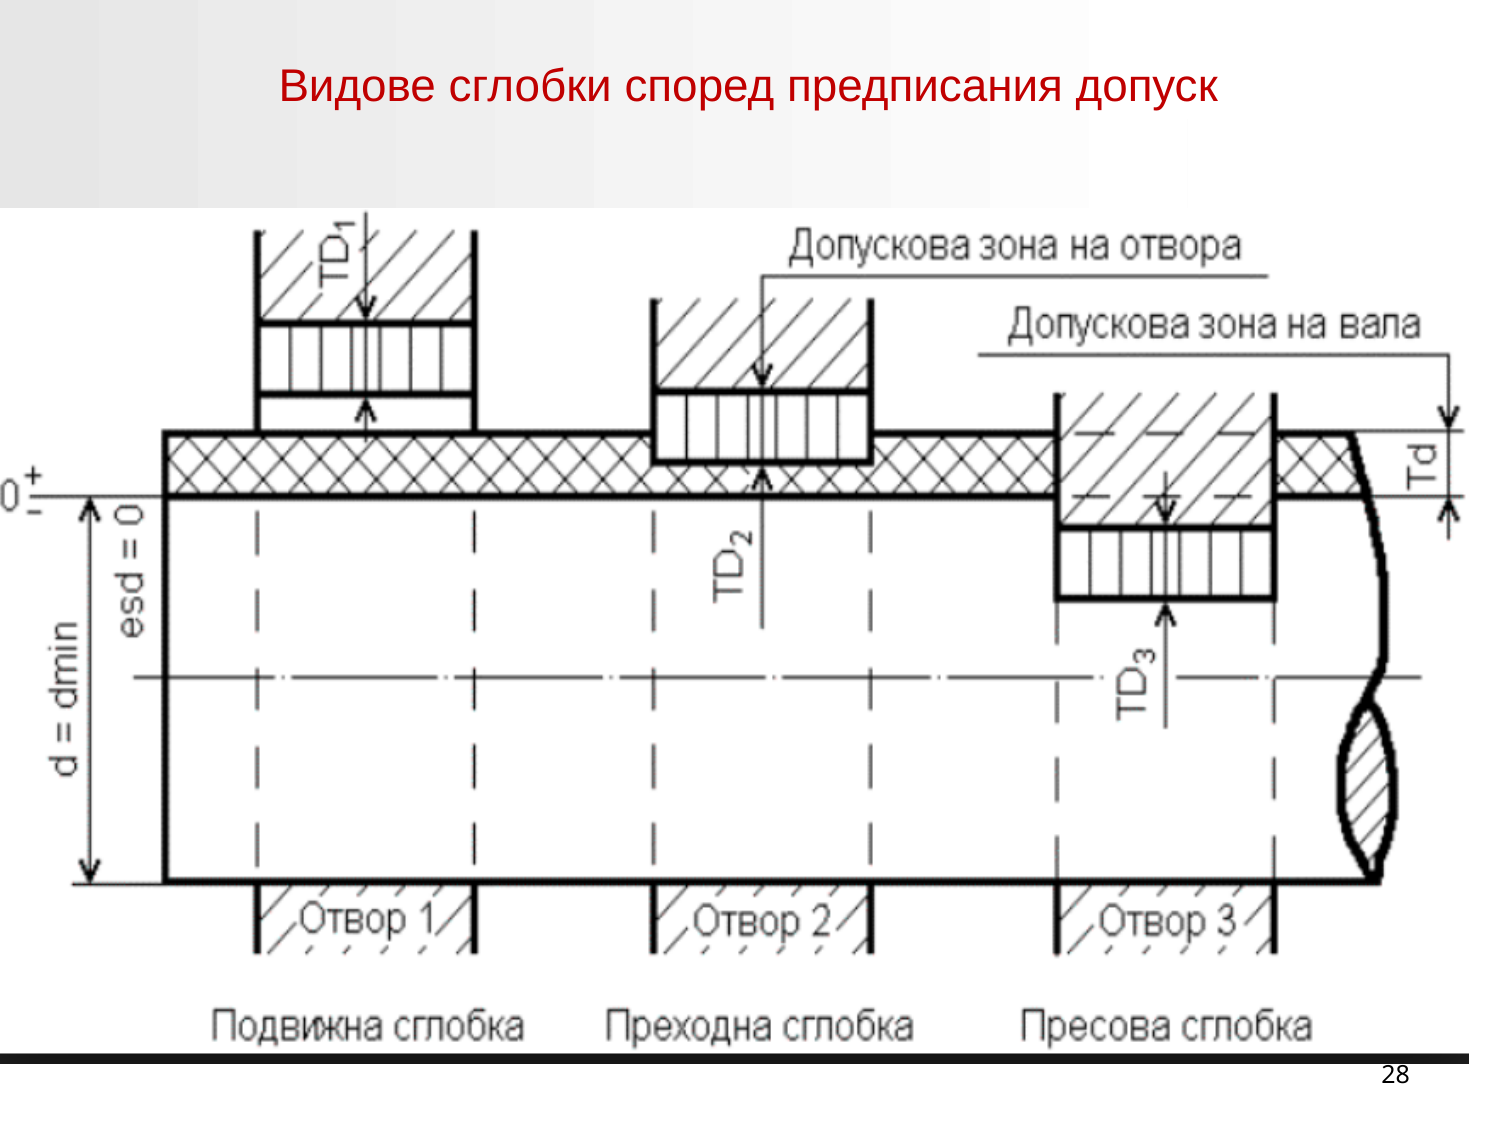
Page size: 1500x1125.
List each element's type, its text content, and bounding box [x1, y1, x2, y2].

title Видове сглобки според предписания допуск [73, 42, 1424, 124]
picture [0, 208, 1469, 1064]
slide_number 28 [1074, 1064, 1425, 1100]
